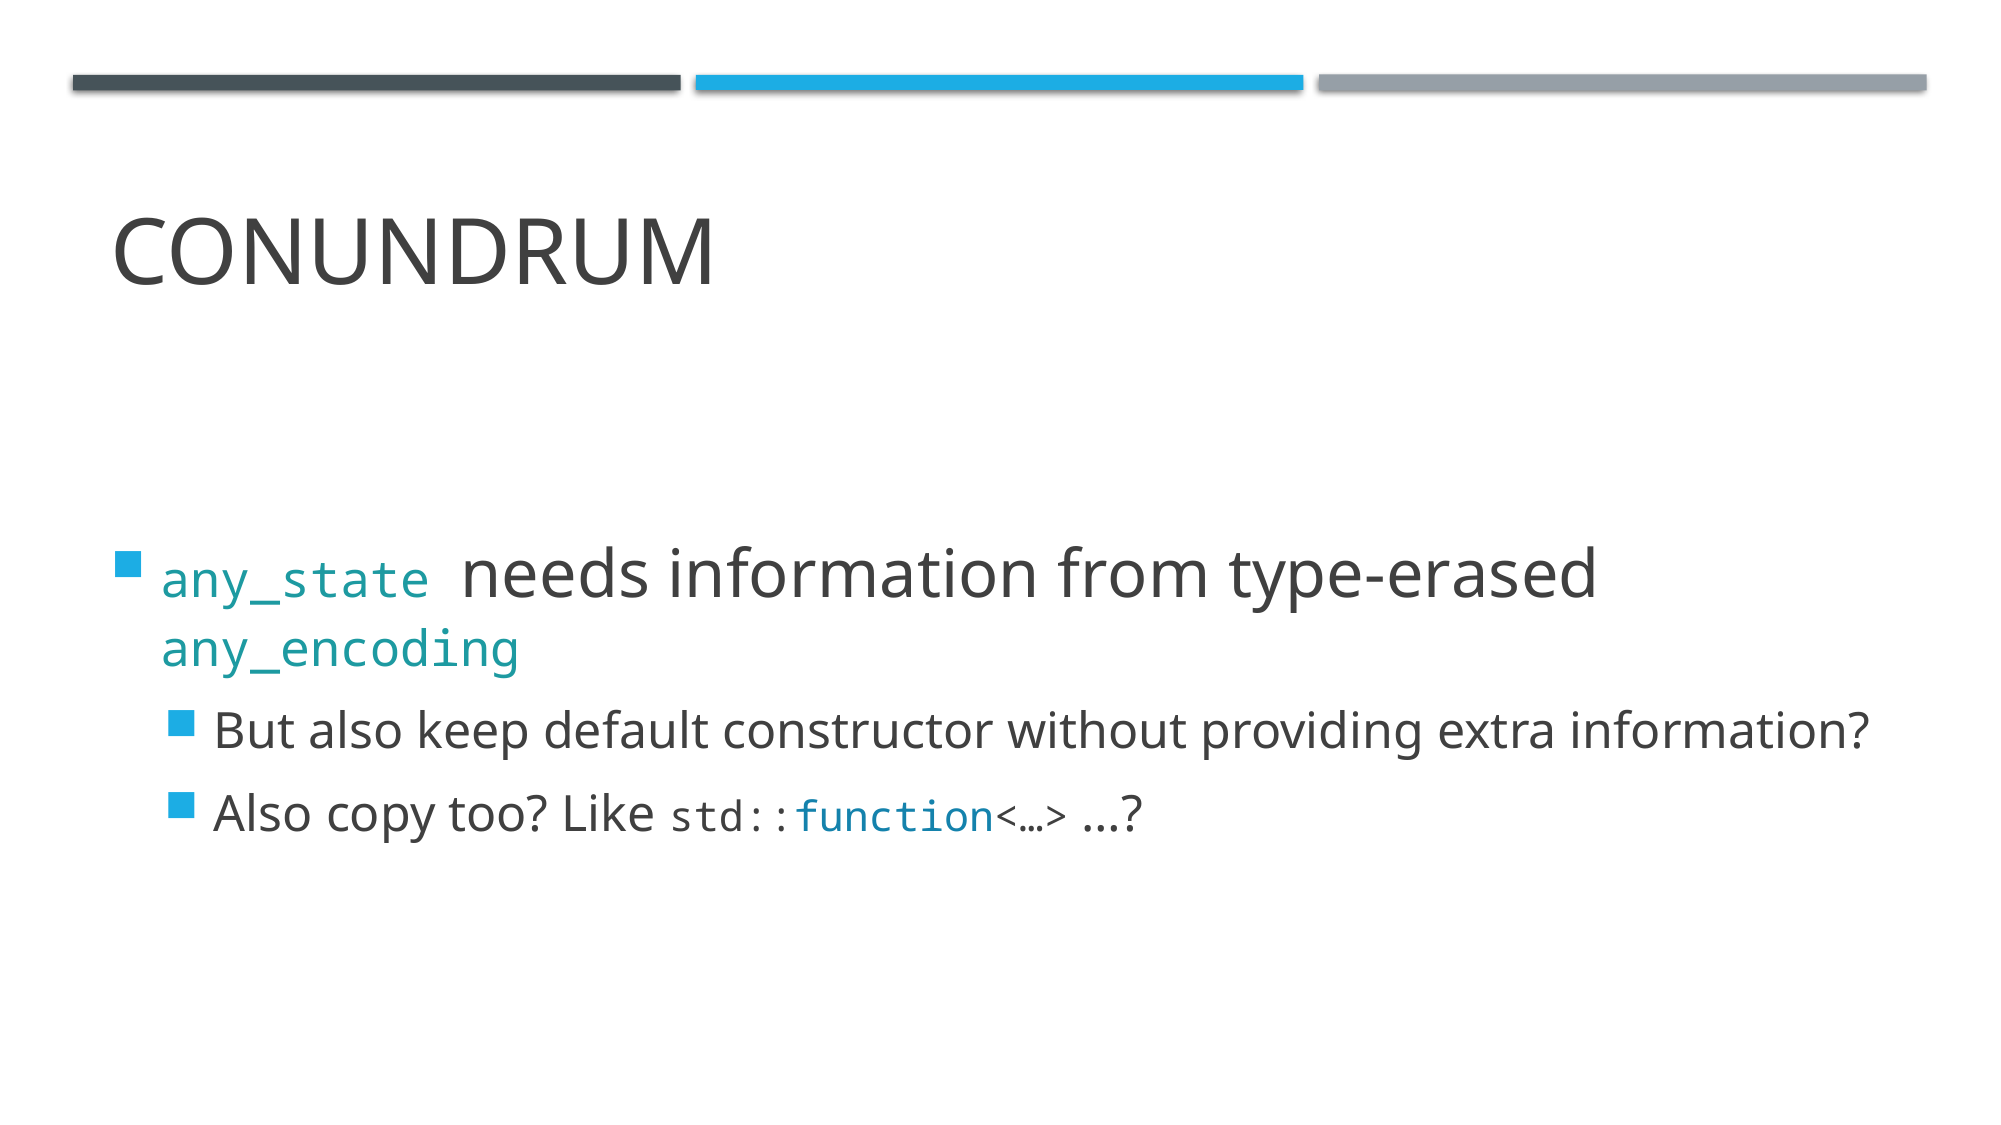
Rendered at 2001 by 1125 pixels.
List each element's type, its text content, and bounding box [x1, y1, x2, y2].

list any_state needs information from type-erased any_encoding But also keep default constructor without providing extra information? Also copy too? Like std::function<…> …? [95, 383, 1905, 981]
title Conundrum [95, 115, 1905, 311]
